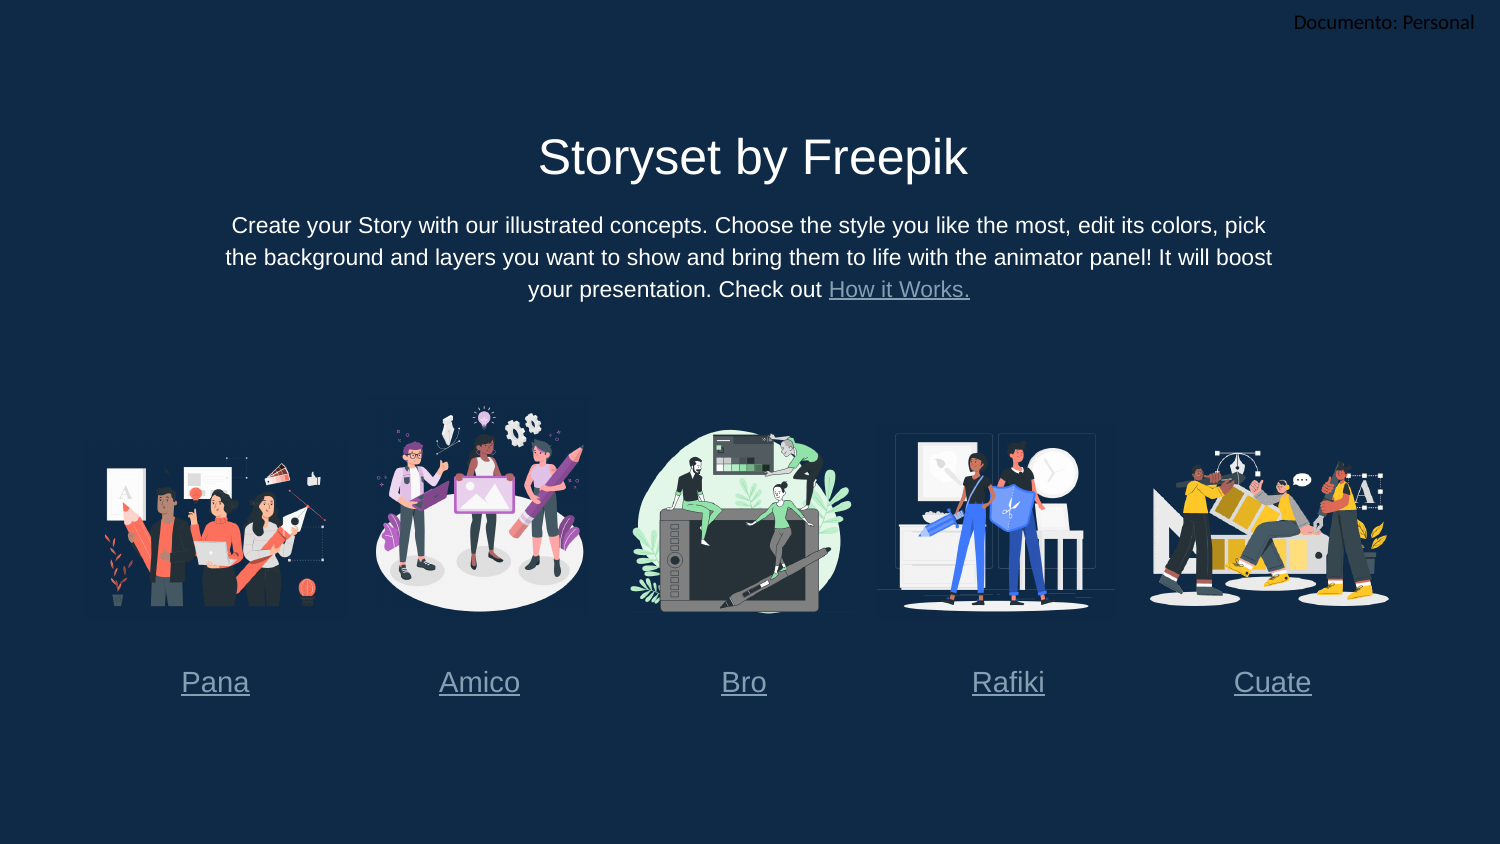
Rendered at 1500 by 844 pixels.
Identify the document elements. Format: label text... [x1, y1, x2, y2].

picture [876, 423, 1115, 618]
text_box Amico [375, 652, 585, 705]
text_box Rafiki [904, 652, 1113, 705]
text_box Cuate [1168, 652, 1377, 705]
picture [369, 395, 590, 616]
picture [83, 440, 348, 618]
picture [618, 415, 857, 623]
title Storyset by Freepik [175, 109, 1332, 189]
text_box Bro [639, 652, 849, 705]
text_box Pana [111, 652, 320, 705]
picture [1121, 413, 1417, 622]
list Create your Story with our illustrated concepts. Choose the style you like the most, edit its colors, pick the background and layers you want to show and bring them to life with the animator panel! It will boost your presentation. Check out How it Works. [205, 191, 1294, 245]
